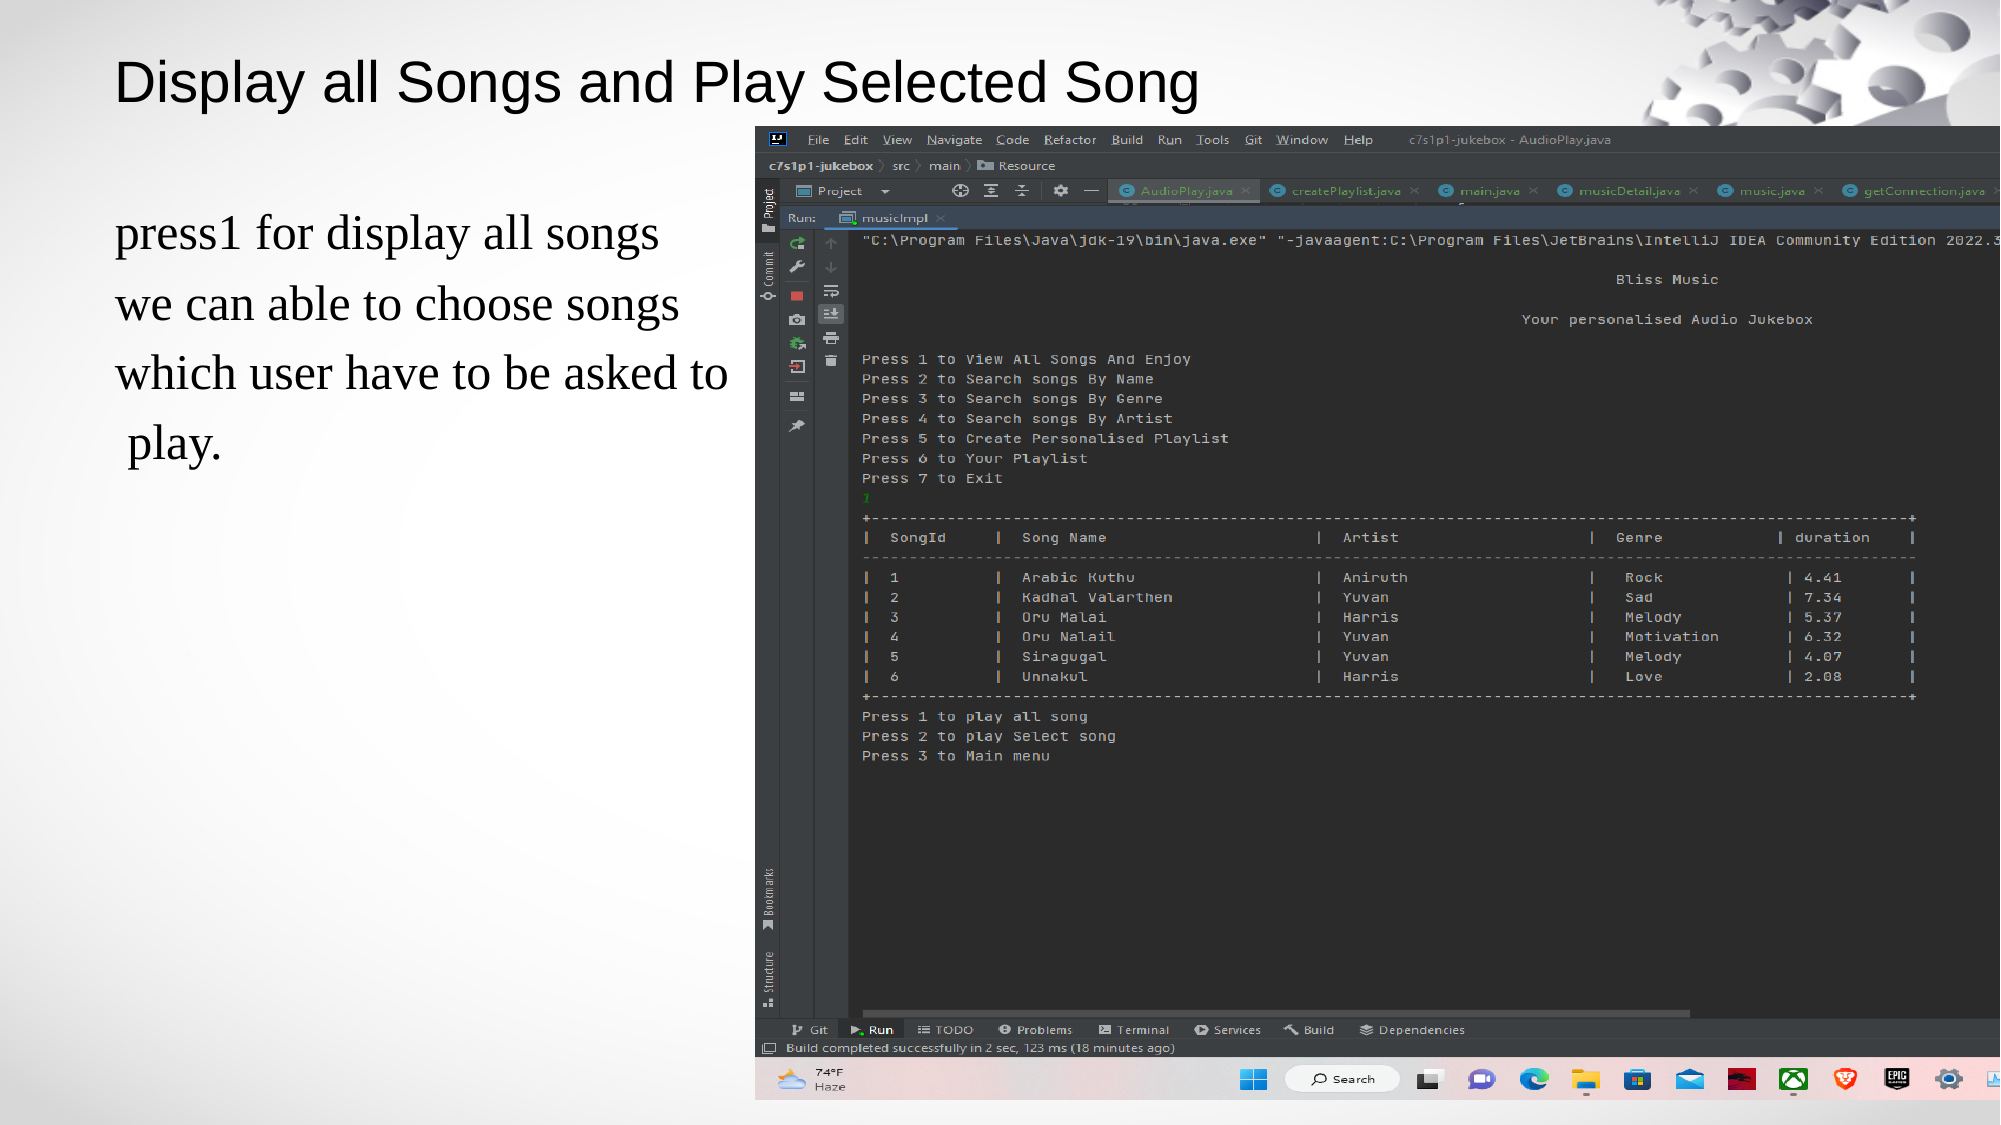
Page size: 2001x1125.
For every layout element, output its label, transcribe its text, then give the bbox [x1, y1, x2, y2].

picture [0, 0, 2000, 1125]
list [755, 126, 2000, 1100]
title Display all Songs and Play Selected Song [99, 30, 1901, 127]
list press1 for display all songs we can able to choose songs which user have to be asked to play. [99, 192, 755, 1006]
